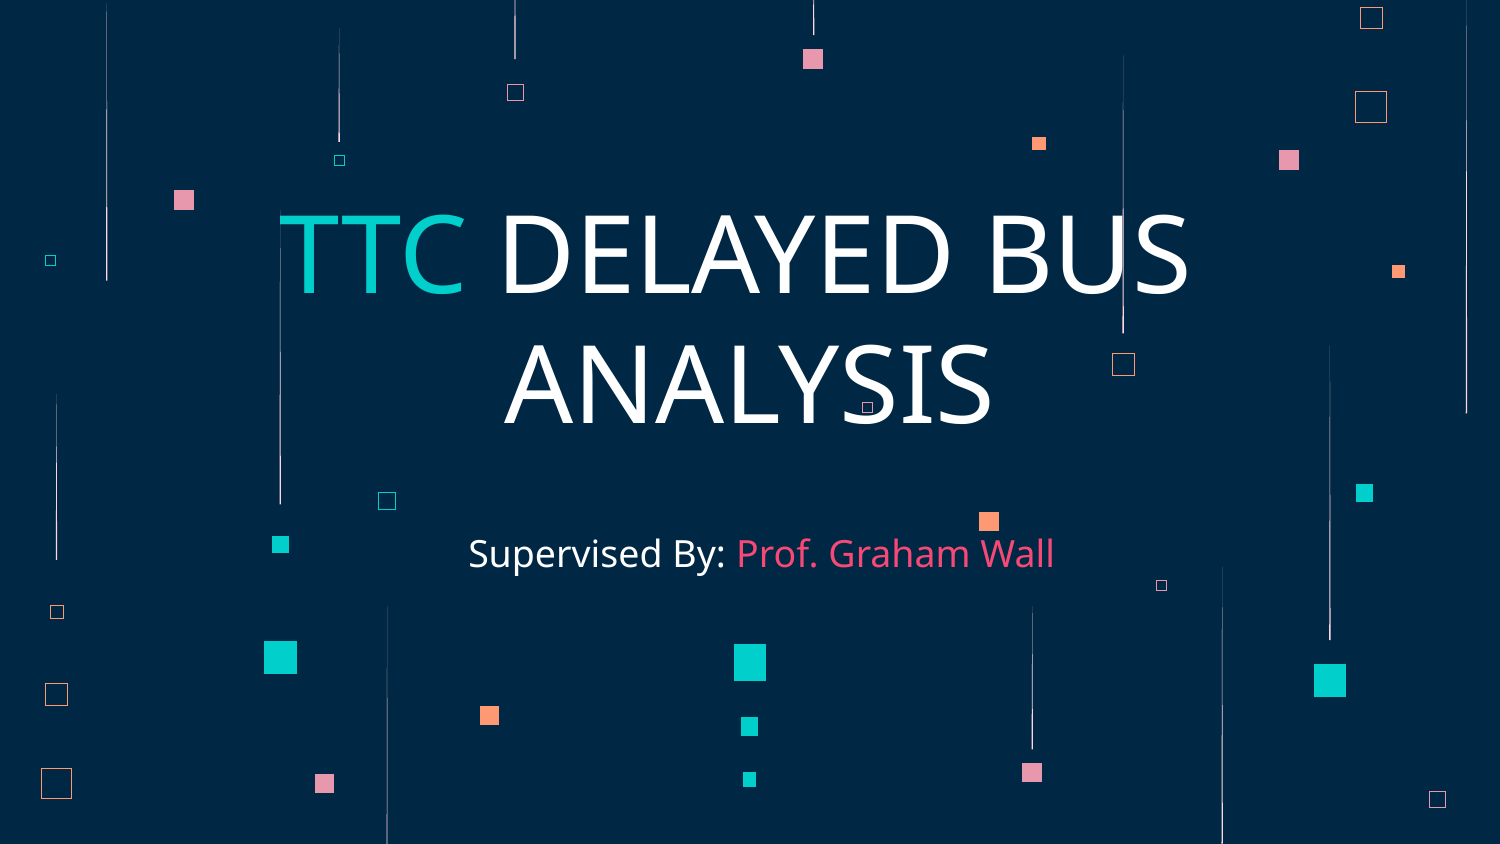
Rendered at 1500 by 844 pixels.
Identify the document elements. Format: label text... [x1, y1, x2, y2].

text_box [979, 511, 999, 532]
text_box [1022, 606, 1043, 783]
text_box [1313, 345, 1347, 698]
title TTC DELAYED BUS ANALYSIS [256, 123, 1244, 461]
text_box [1111, 55, 1135, 376]
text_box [733, 644, 767, 787]
text_box [1032, 137, 1046, 151]
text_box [263, 209, 297, 675]
text_box [479, 705, 500, 726]
text_box [314, 773, 335, 794]
subtitle Supervised By: Prof. Graham Wall [447, 461, 1077, 591]
